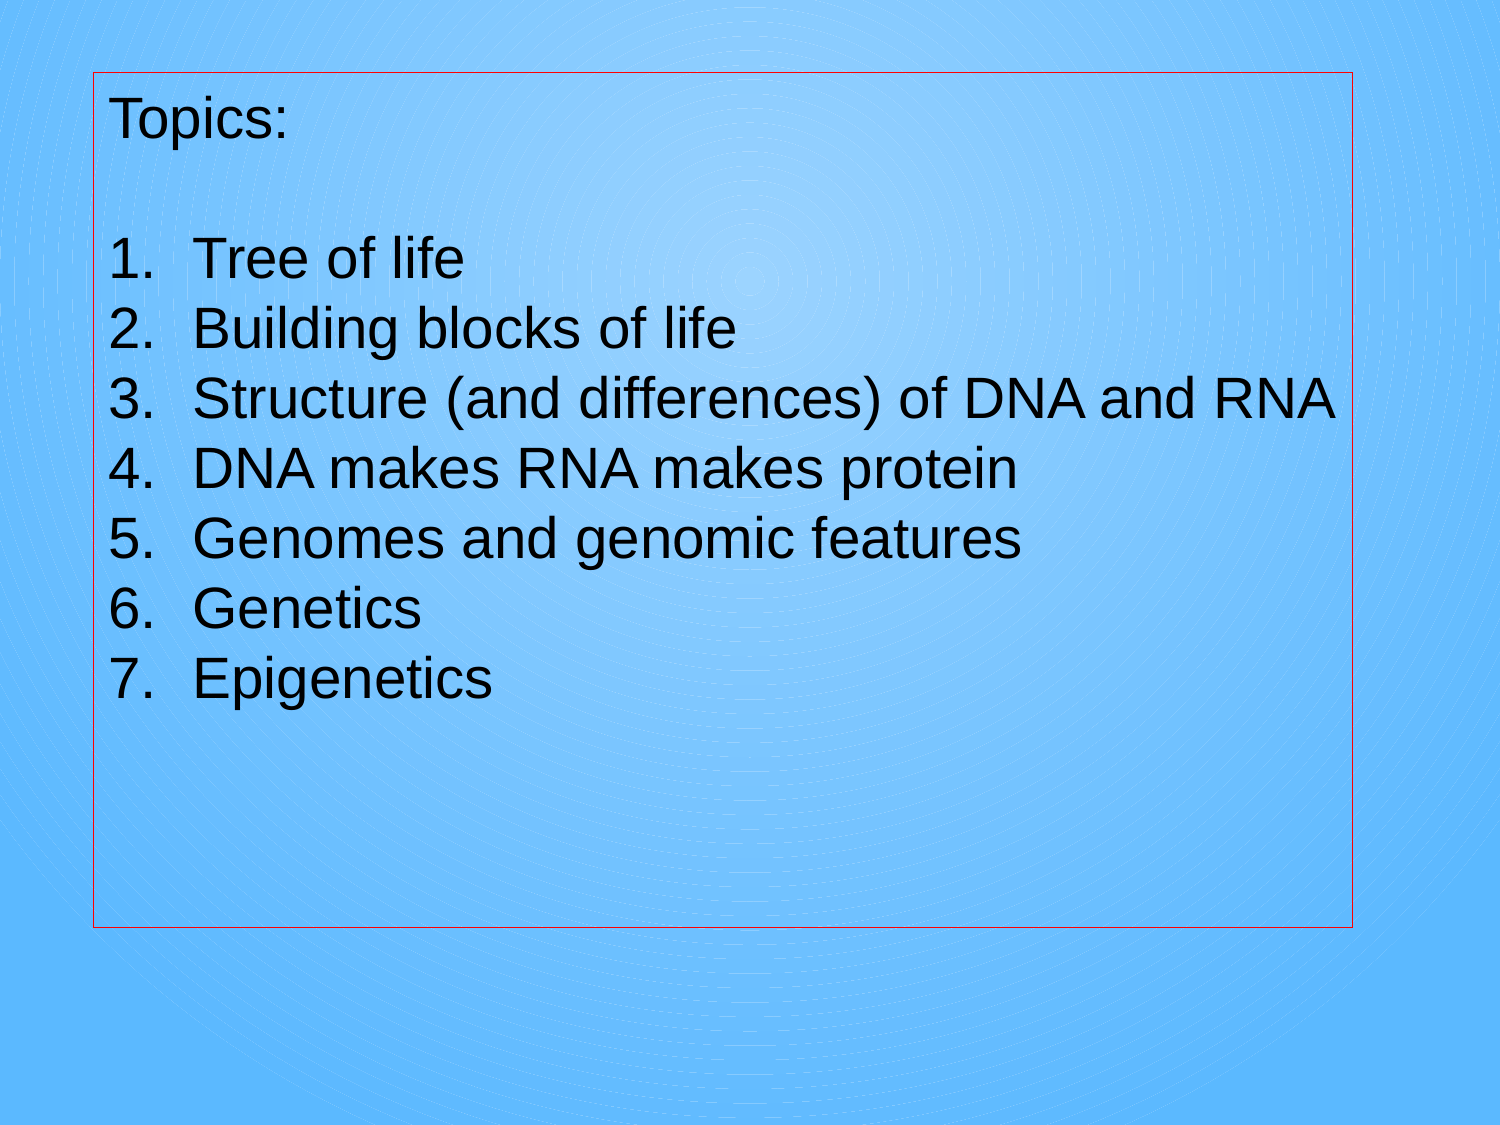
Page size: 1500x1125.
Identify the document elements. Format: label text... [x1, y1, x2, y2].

text_box Topics: Tree of life Building blocks of life Structure (and differences) of DNA and RNA DNA makes RNA makes protein Genomes and genomic features Genetics Epigenetics [93, 72, 1353, 928]
